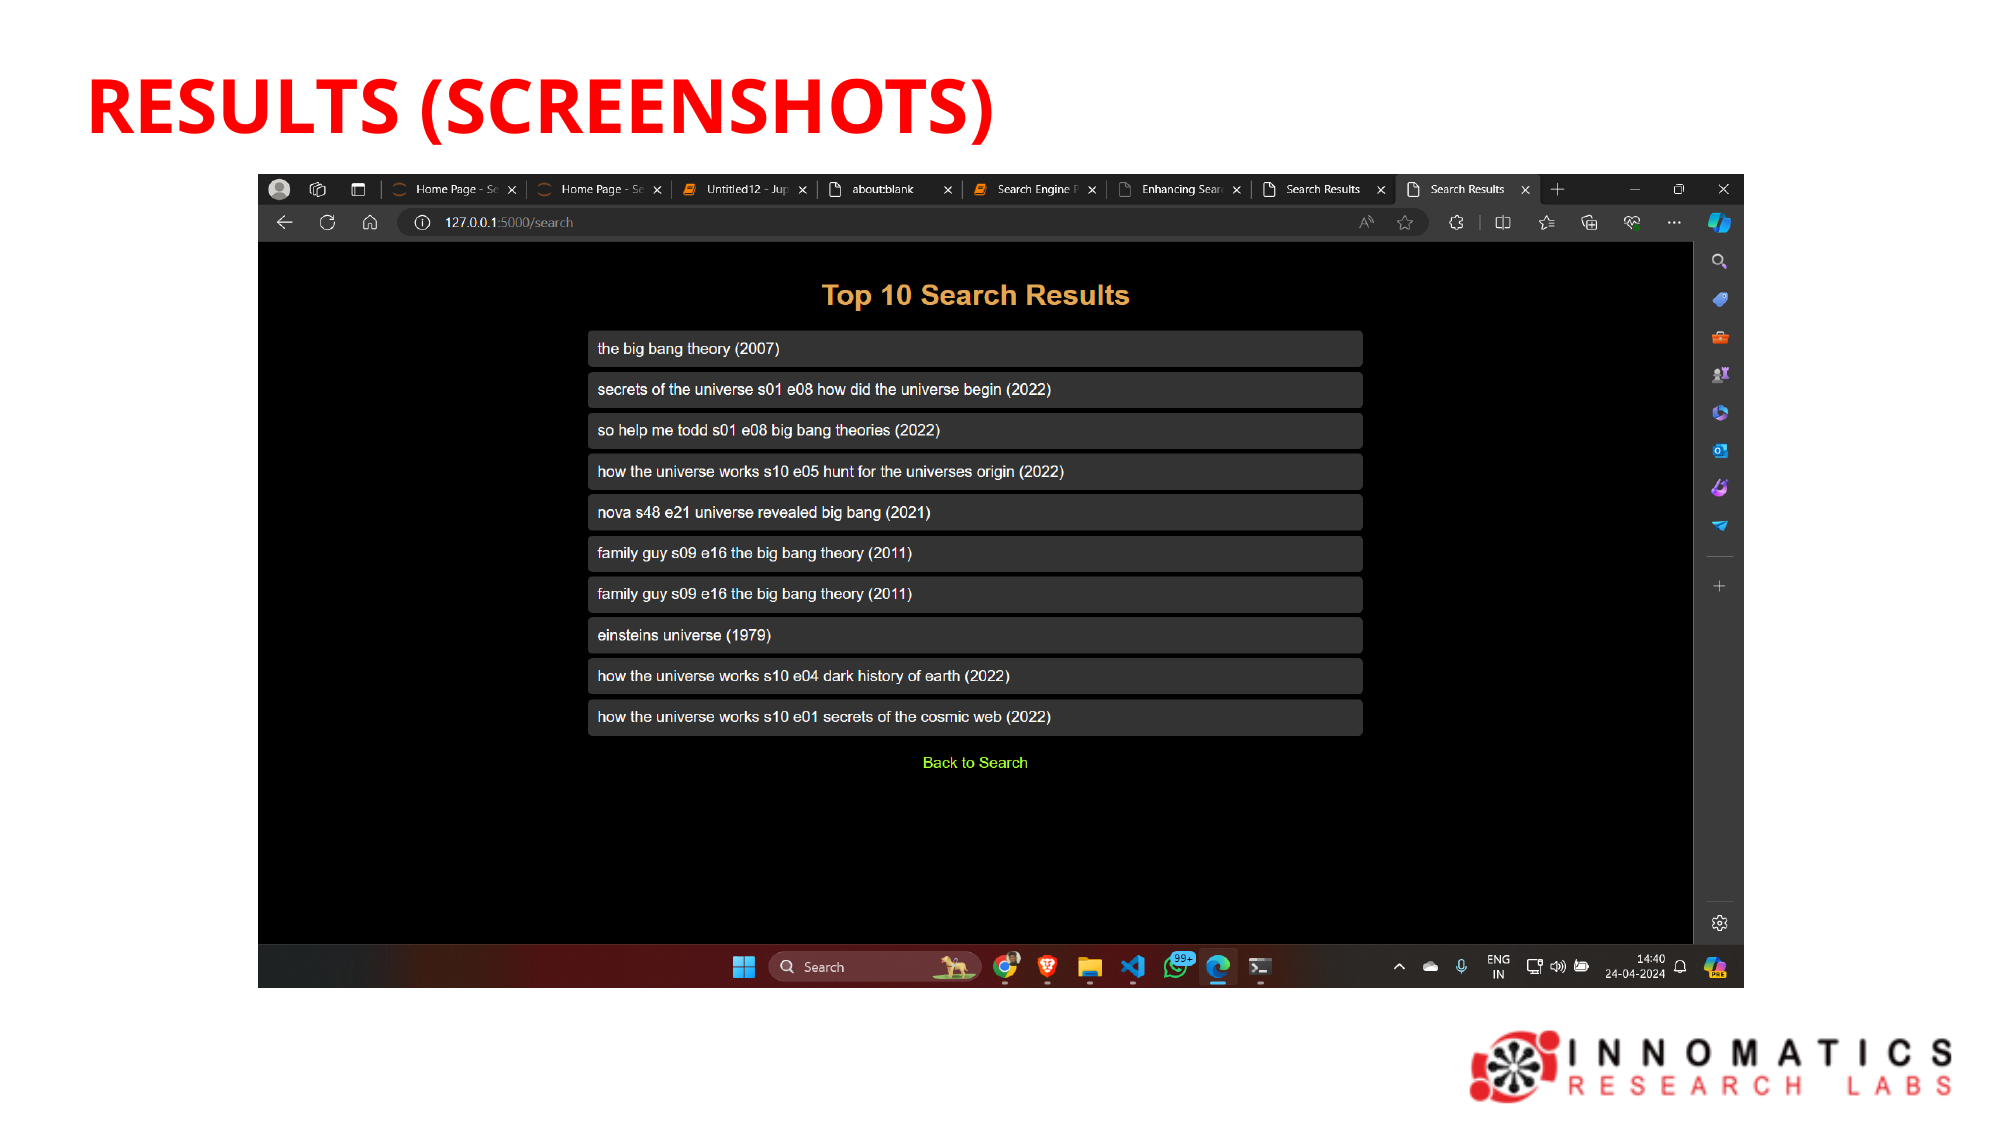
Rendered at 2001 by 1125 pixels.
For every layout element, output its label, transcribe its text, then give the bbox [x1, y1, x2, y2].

picture [258, 174, 1744, 989]
text_box RESULTS (SCREENSHOTS) [70, 68, 1556, 156]
picture [1445, 1014, 1975, 1125]
